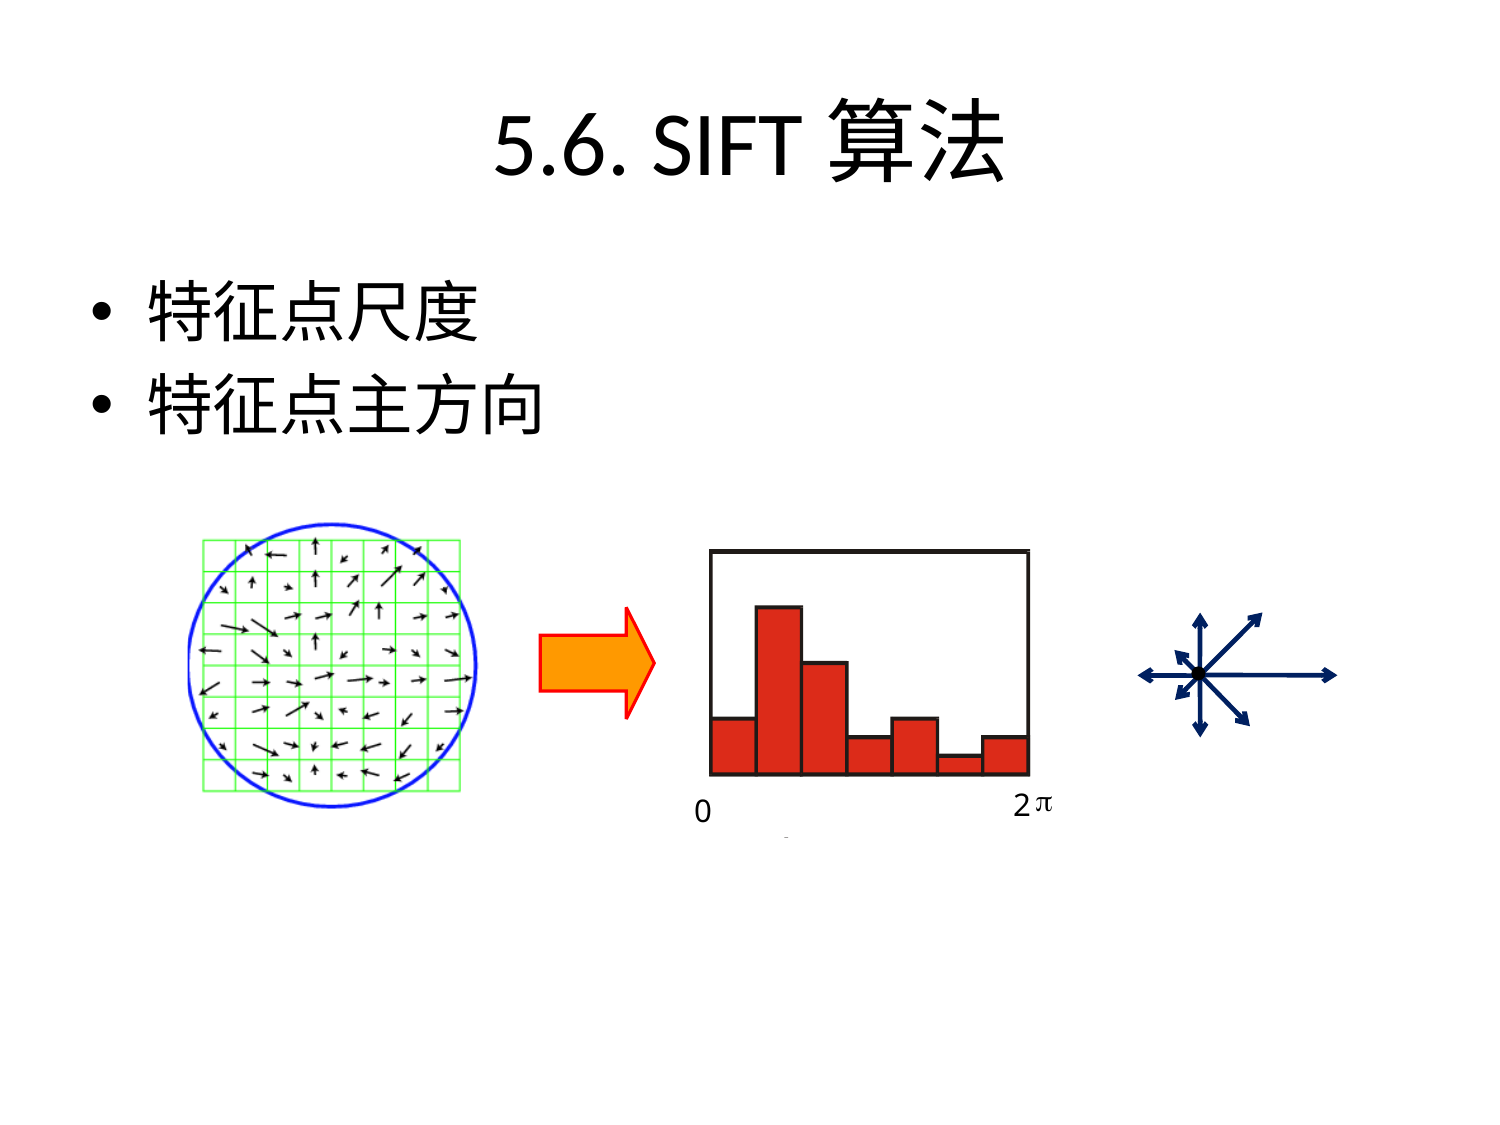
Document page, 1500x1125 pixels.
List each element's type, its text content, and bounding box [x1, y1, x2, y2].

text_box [1137, 612, 1338, 738]
title 5.6. SIFT算法 [75, 45, 1425, 233]
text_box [187, 499, 1054, 838]
list 特征点尺度 特征点主方向 [75, 262, 1425, 1005]
